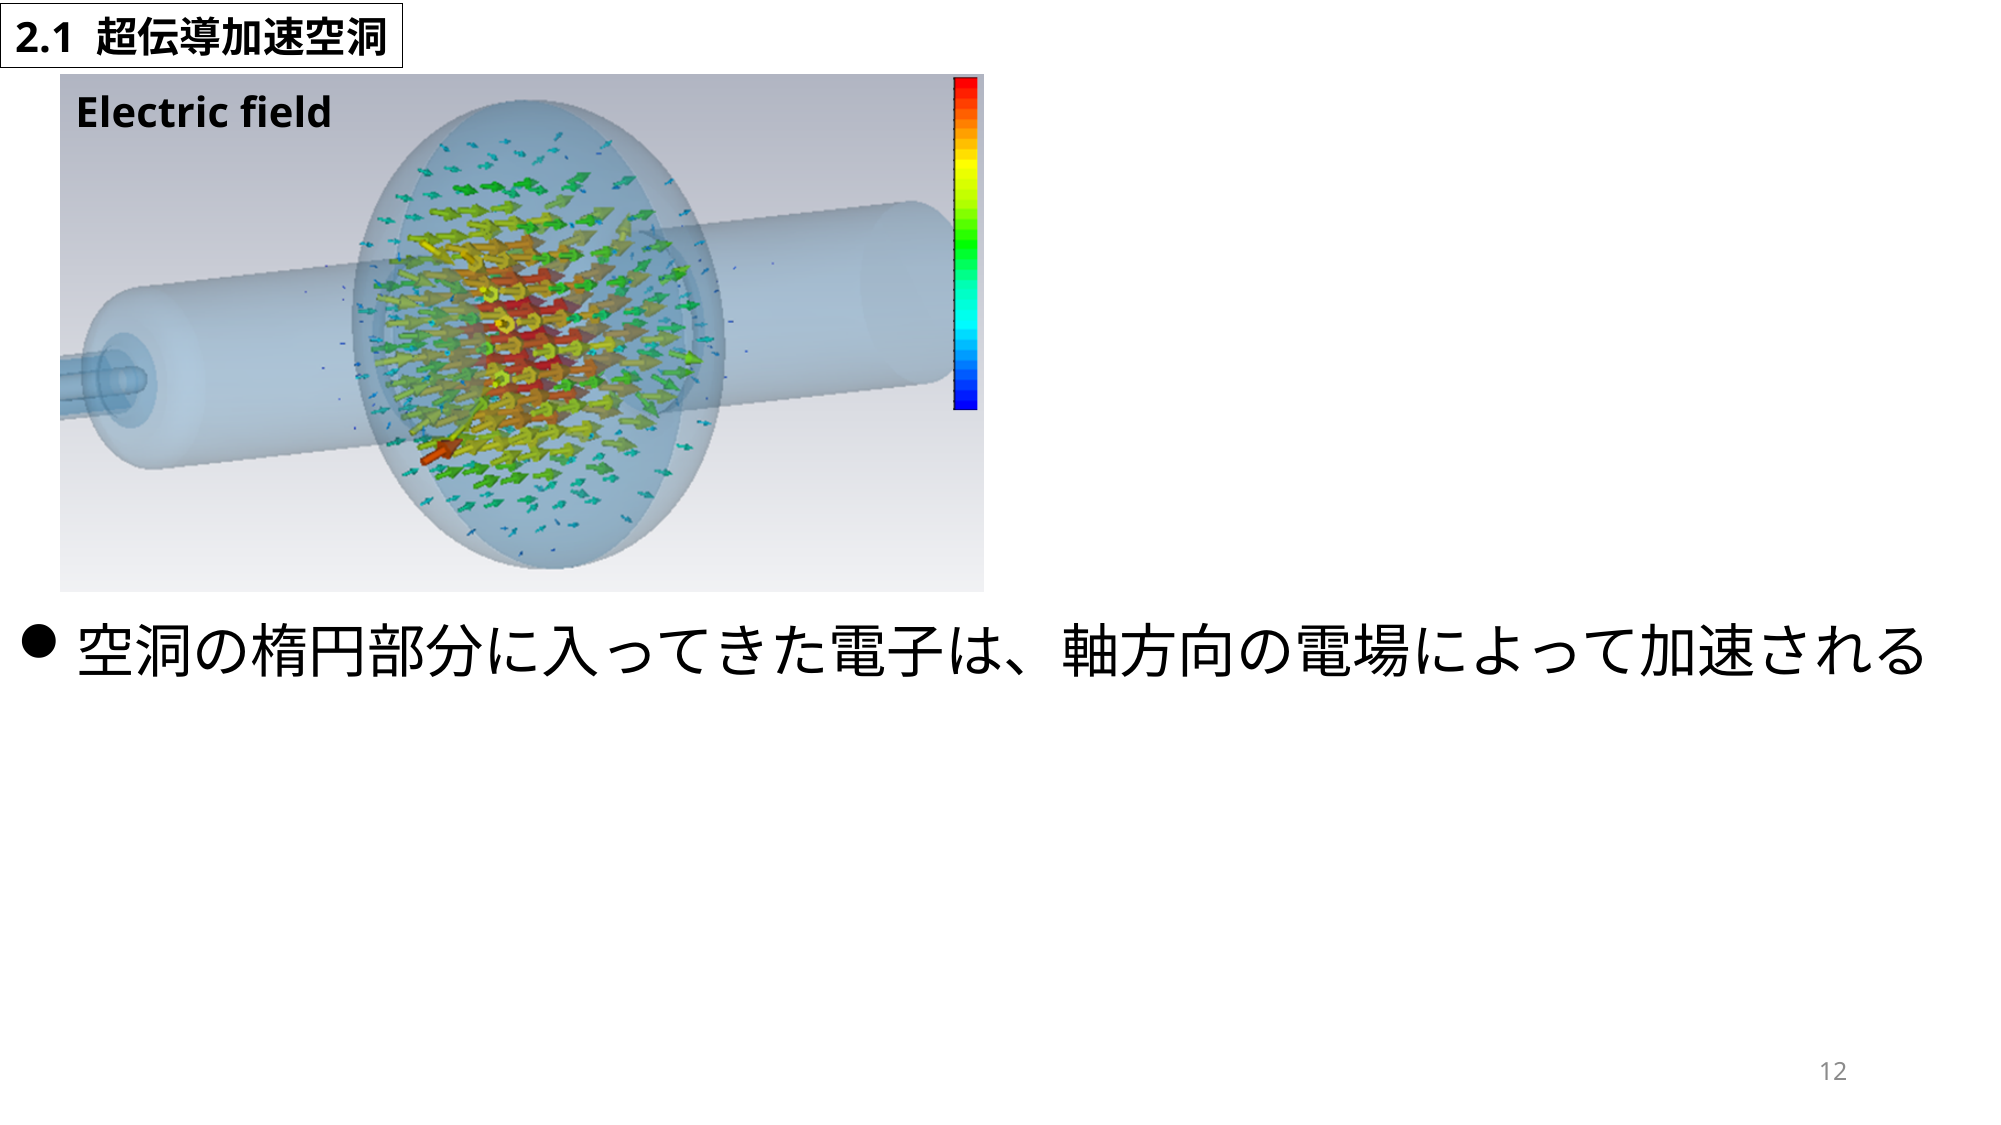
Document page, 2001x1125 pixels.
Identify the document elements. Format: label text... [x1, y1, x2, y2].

slide_number 12 [1412, 1042, 1863, 1103]
text_box 空洞の楕円部分に入ってきた電子は、軸方向の電場によって加速される [3, 606, 2000, 692]
picture [60, 74, 984, 592]
text_box 2.1 超伝導加速空洞 [0, 3, 403, 68]
